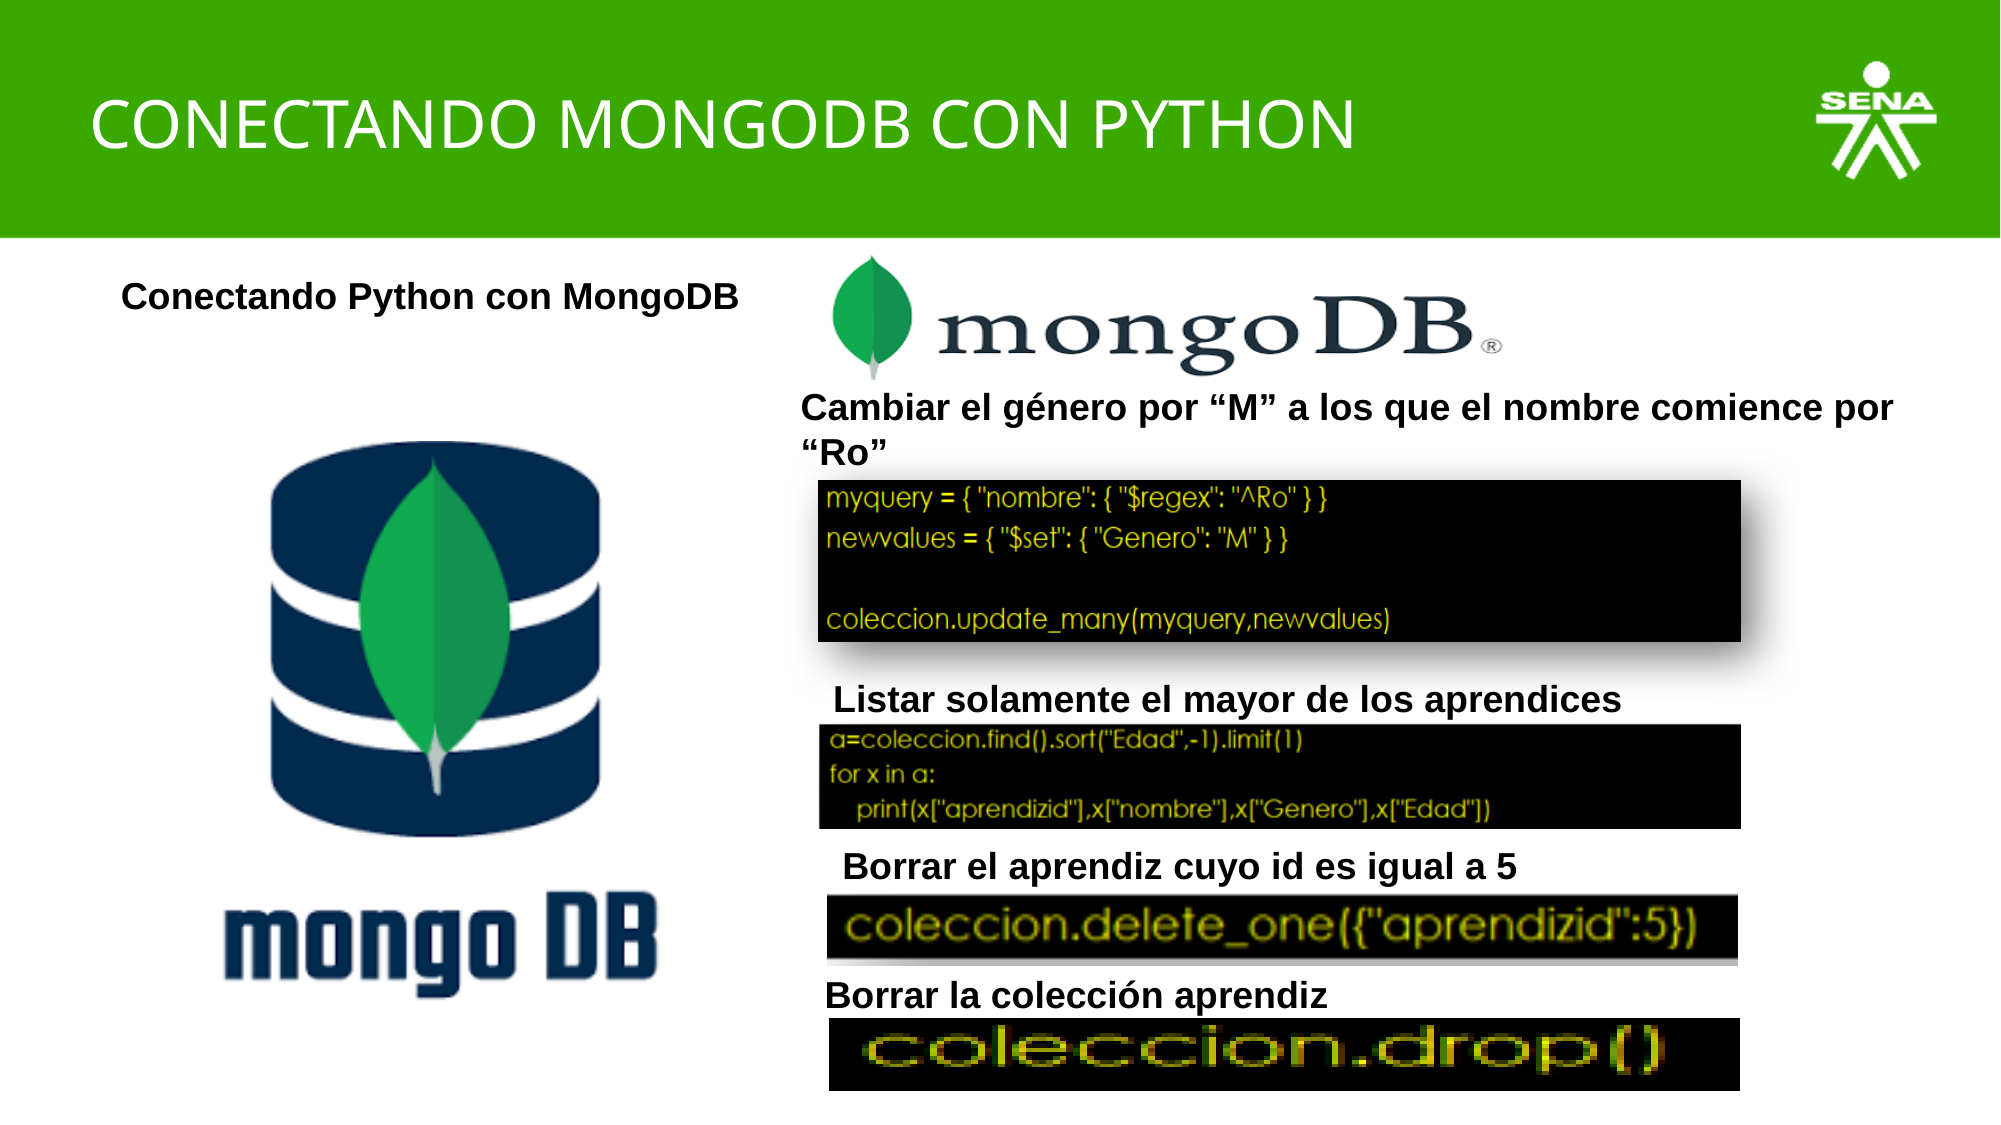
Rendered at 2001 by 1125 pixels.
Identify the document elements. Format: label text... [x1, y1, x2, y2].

text_box Conectando Python con MongoDB [106, 257, 824, 325]
title CONECTANDO MONGODB CON PYTHON [74, 18, 1800, 236]
text_box Cambiar el género por “M” a los que el nombre comience por “Ro” [785, 375, 1967, 481]
text_box Listar solamente el mayor de los aprendices [818, 674, 1738, 722]
text_box Borrar la colección aprendiz [809, 956, 1681, 1024]
picture [0, 0, 2001, 1125]
text_box Borrar el aprendiz cuyo id es igual a 5 [817, 836, 1738, 895]
